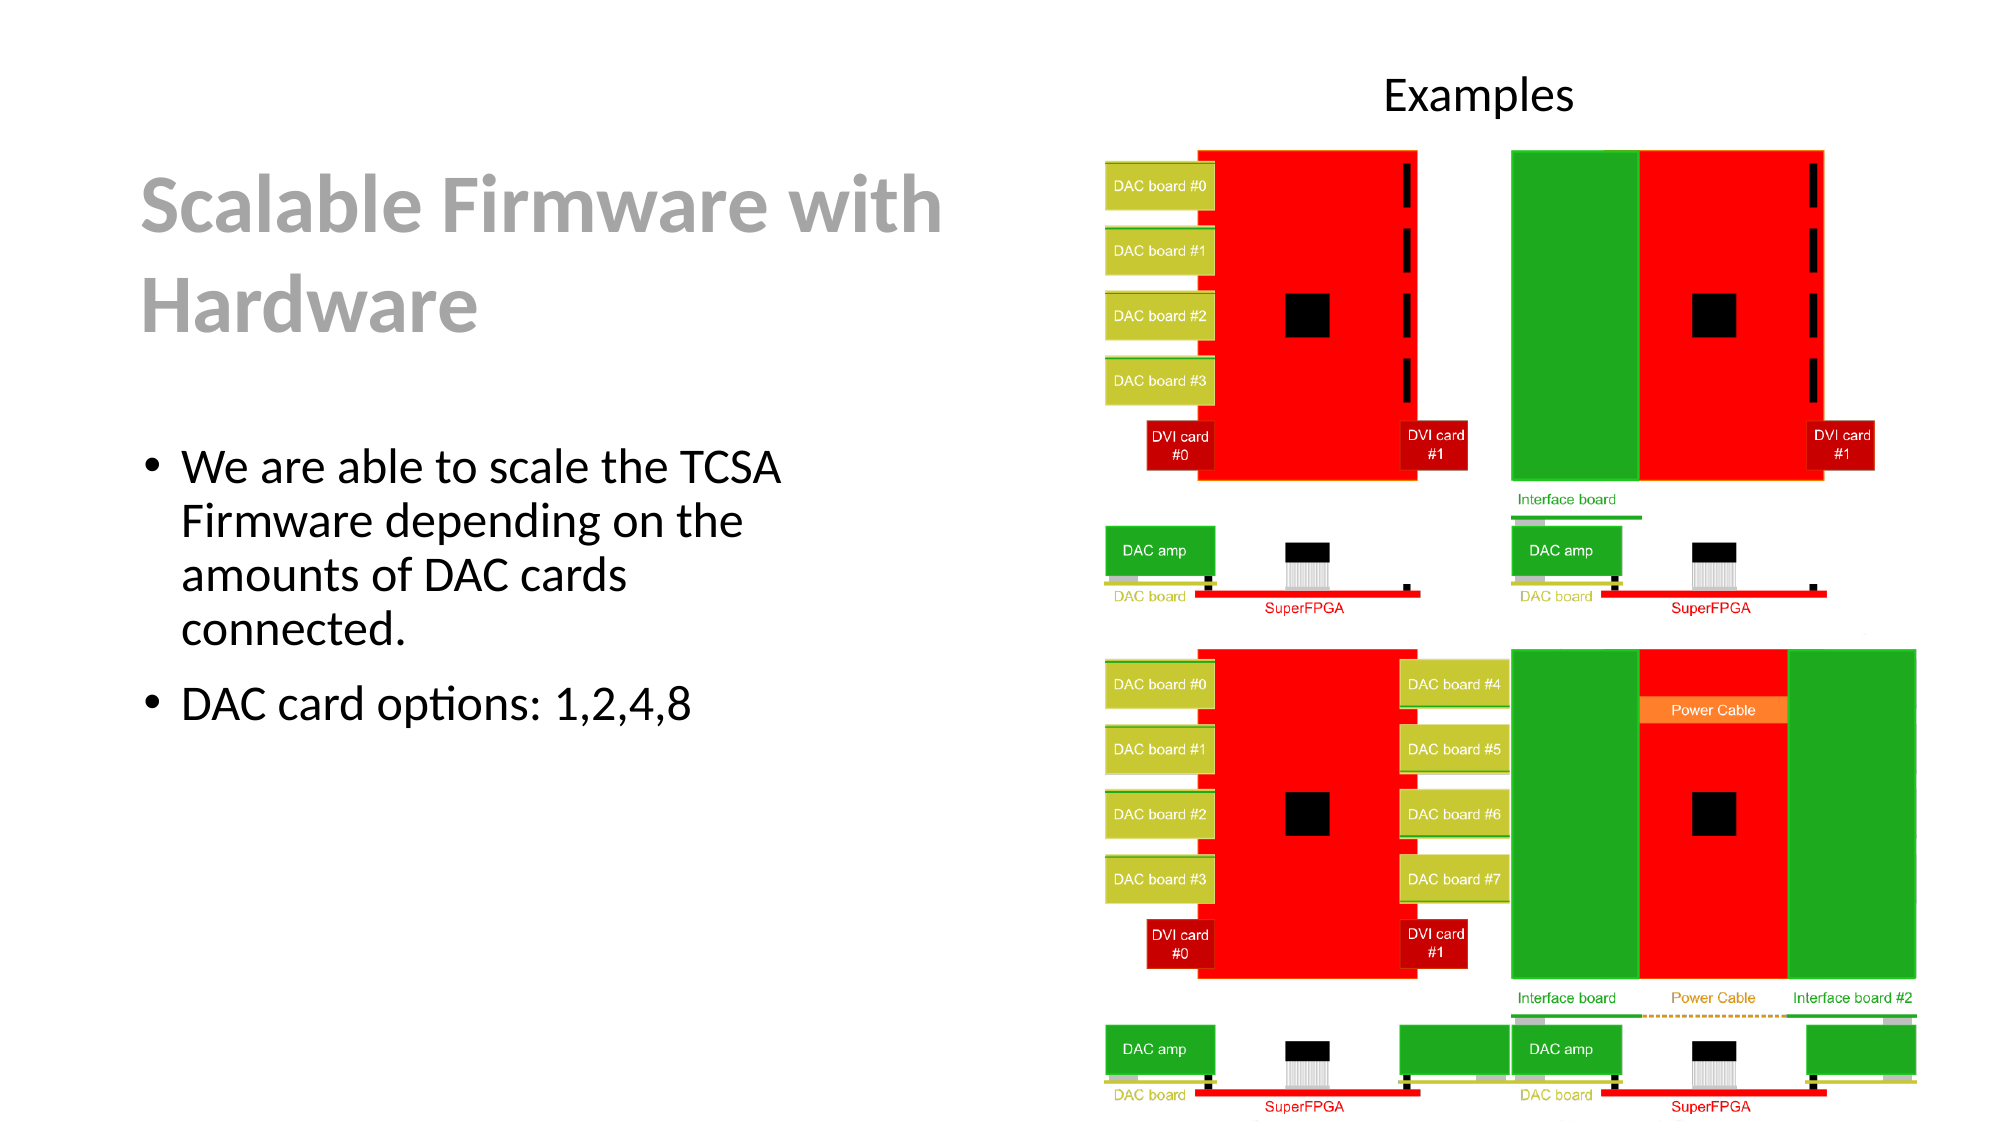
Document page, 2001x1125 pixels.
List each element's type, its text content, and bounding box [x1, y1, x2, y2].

picture [1104, 150, 1917, 1125]
text_box Examples [1368, 61, 1596, 150]
text_box Scalable Firmware with Hardware [125, 141, 989, 357]
list We are able to scale the TCSA Firmware depending on the amounts of DAC cards connected. DAC card options: 1,2,4,8 [128, 432, 830, 799]
